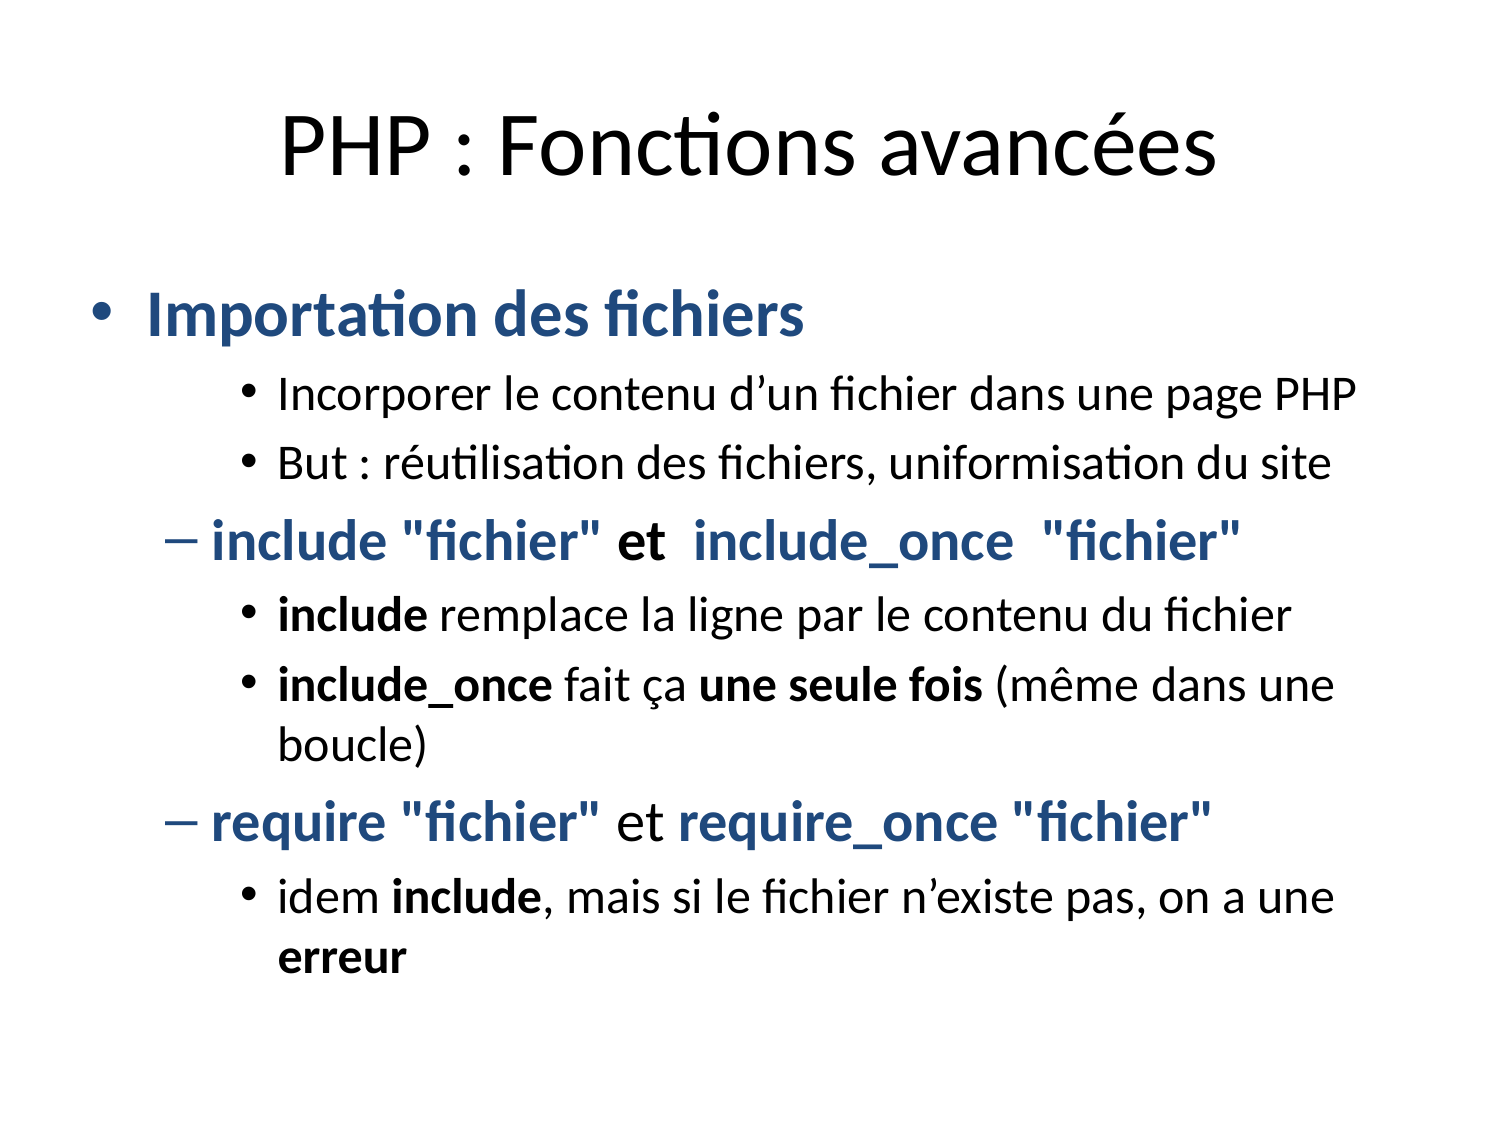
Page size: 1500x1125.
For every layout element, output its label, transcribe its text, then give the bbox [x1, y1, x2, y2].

title PHP : Fonctions avancées [75, 45, 1425, 233]
list Importation des fichiers Incorporer le contenu d’un fichier dans une page PHP But : réutilisation des fichiers, uniformisation du site include "fichier" et include_once "fichier" include remplace la ligne par le contenu du fichier include_once fait ça une seule fois (même dans une boucle) require "fichier" et require_once "fichier" idem include, mais si le fichier n’existe pas, on a une erreur [75, 262, 1425, 1005]
